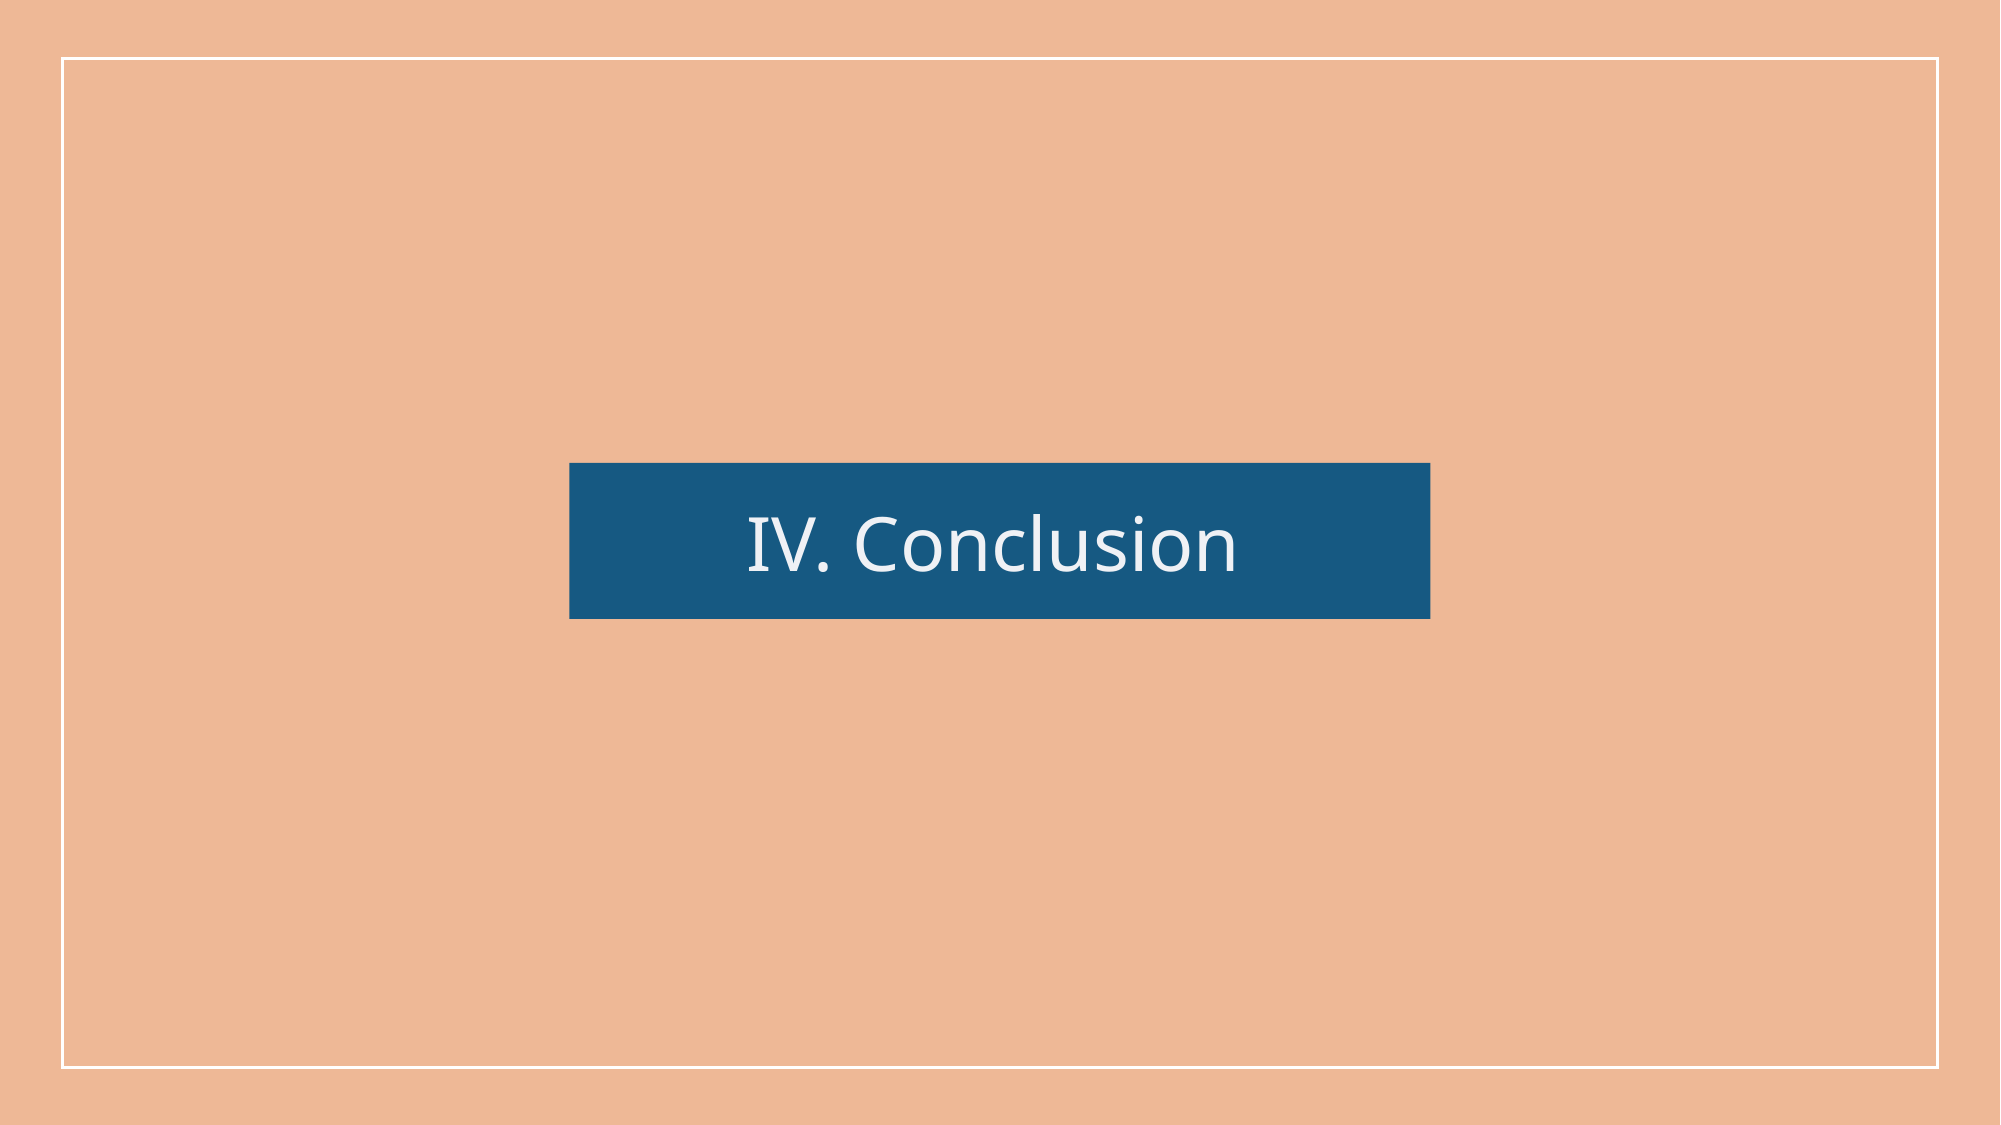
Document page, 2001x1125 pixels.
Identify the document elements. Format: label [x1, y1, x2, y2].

text_box [0, 0, 2000, 1125]
text_box [61, 57, 1939, 1068]
